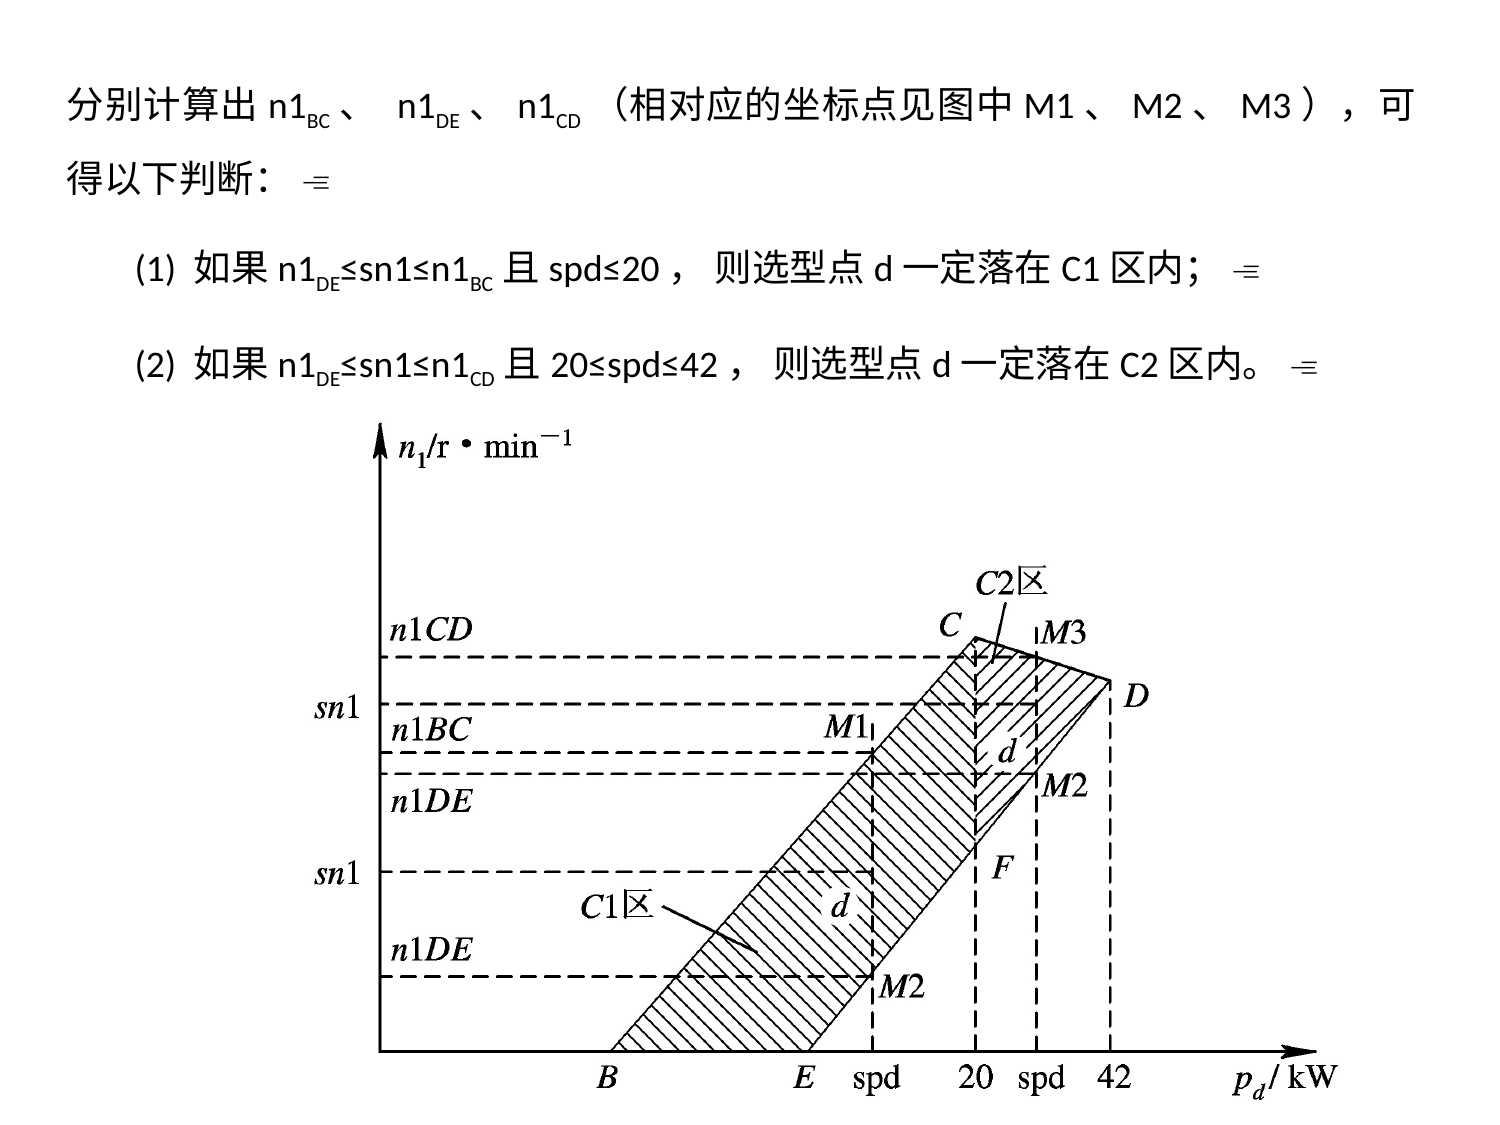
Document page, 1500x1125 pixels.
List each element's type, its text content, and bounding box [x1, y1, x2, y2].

text_box 分别计算出n1BC、 n1DE、n1CD（相对应的坐标点见图中M1、M2、M3），可得以下判断：  (1) 如果n1DE≤sn1≤n1BC且spd≤20， 则选型点d一定落在C1区内；  (2) 如果n1DE≤sn1≤n1CD且20≤spd≤42， 则选型点d一定落在C2区内。  [51, 48, 1431, 399]
picture [307, 415, 1342, 1106]
